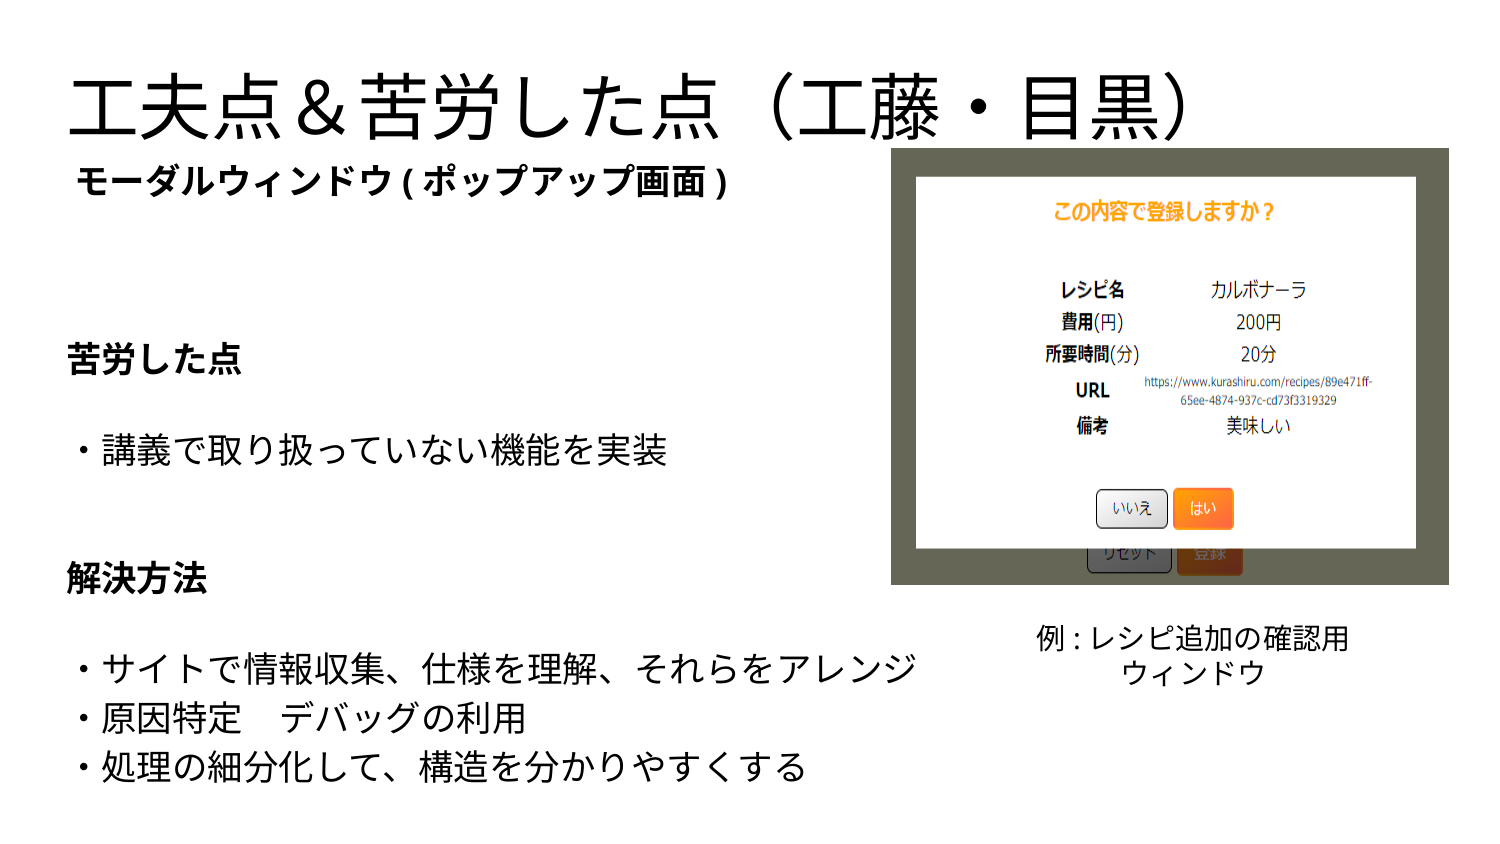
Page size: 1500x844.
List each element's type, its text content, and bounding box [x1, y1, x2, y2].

title 工夫点＆苦労した点（工藤・目黒） [51, 33, 1449, 128]
picture [890, 148, 1450, 585]
text_box 苦労した点 ・講義で取り扱っていない機能を実装 解決方法 ・サイトで情報収集、仕様を理解、それらをアレンジ ・原因特定 デバッグの利用 ・処理の細分化して、構造を分かりやすくする [51, 322, 989, 803]
text_box 例:レシピ追加の確認用ウィンドウ [1012, 605, 1375, 706]
text_box モーダルウィンドウ(ポップアップ画面) [59, 144, 779, 217]
